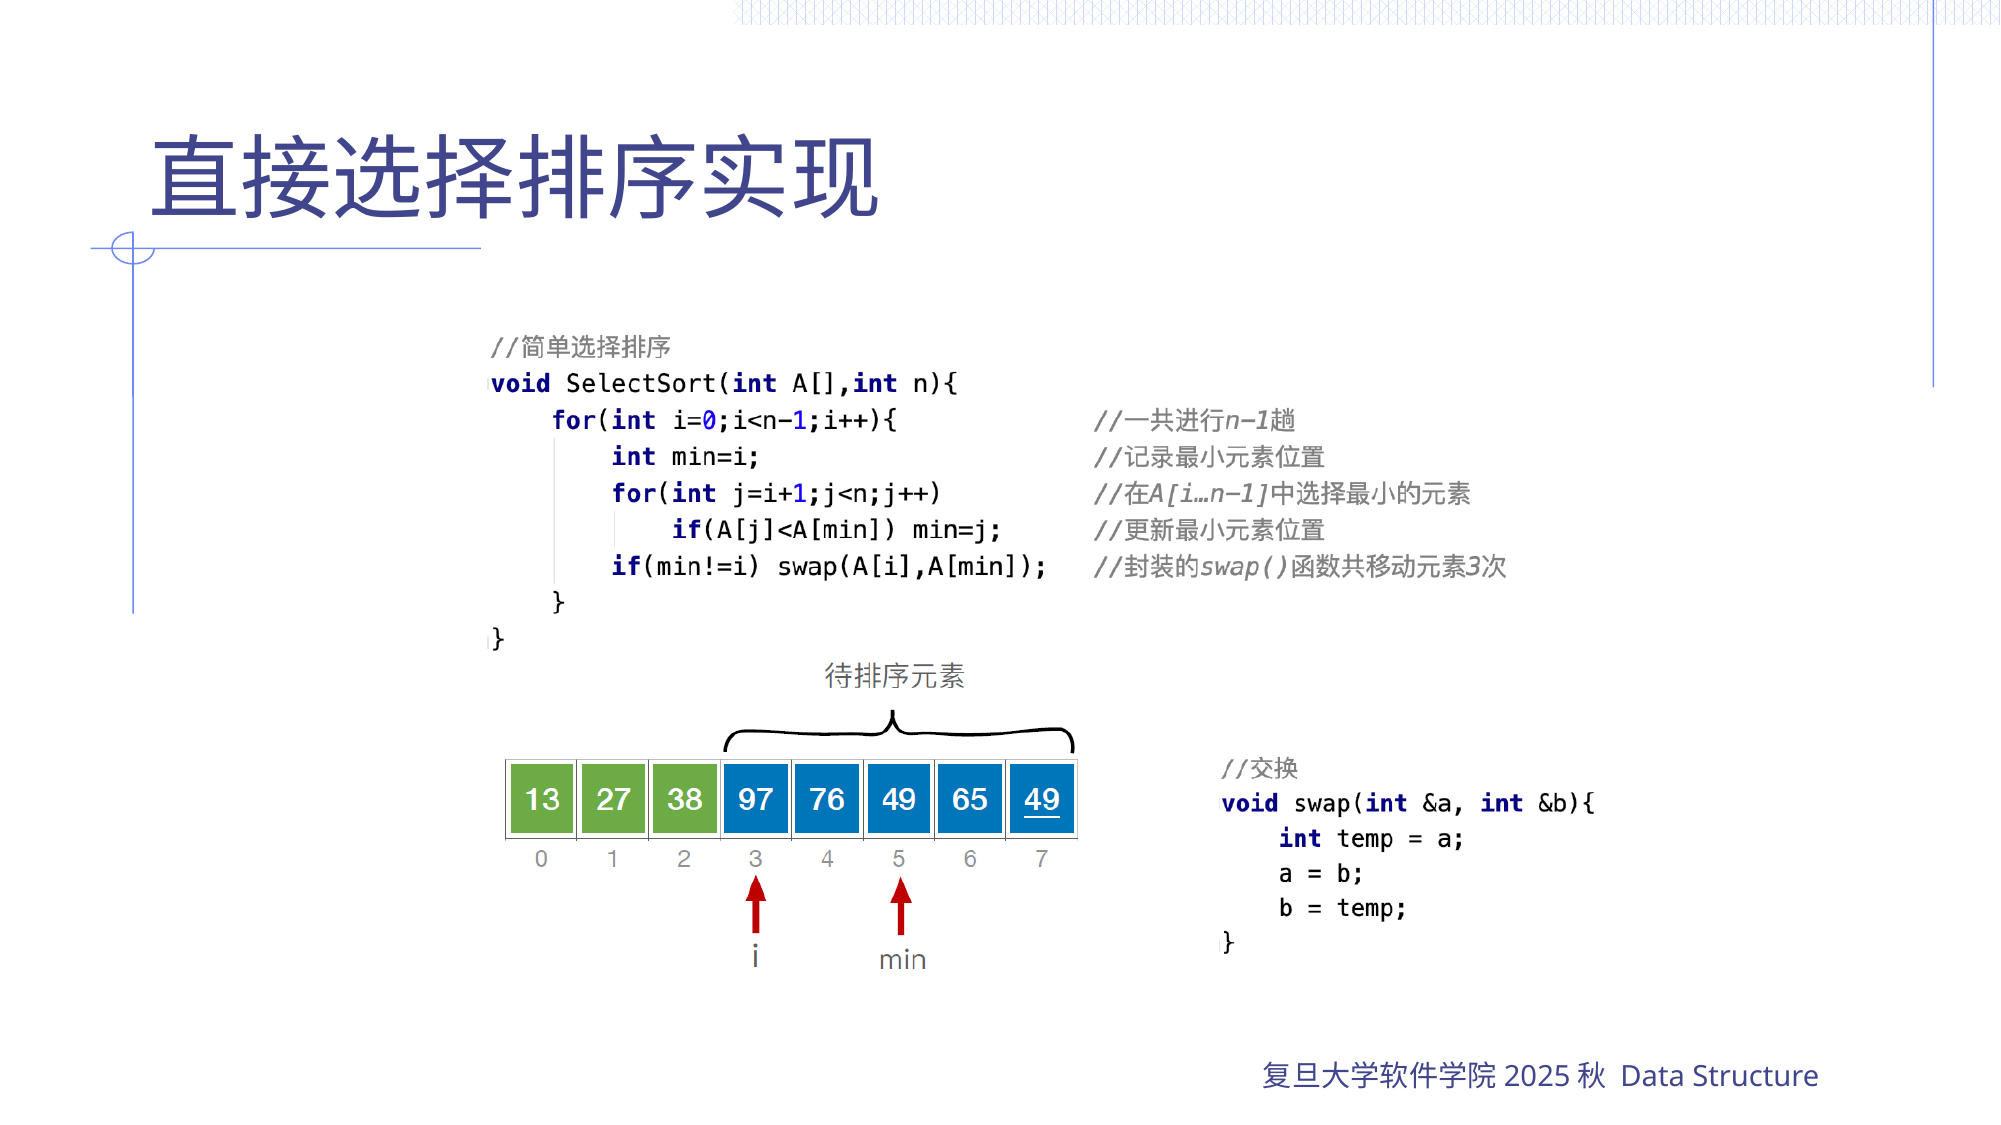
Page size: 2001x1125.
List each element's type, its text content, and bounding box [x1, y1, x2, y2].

title 直接选择排序实现 [133, 50, 1834, 238]
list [437, 312, 1629, 988]
